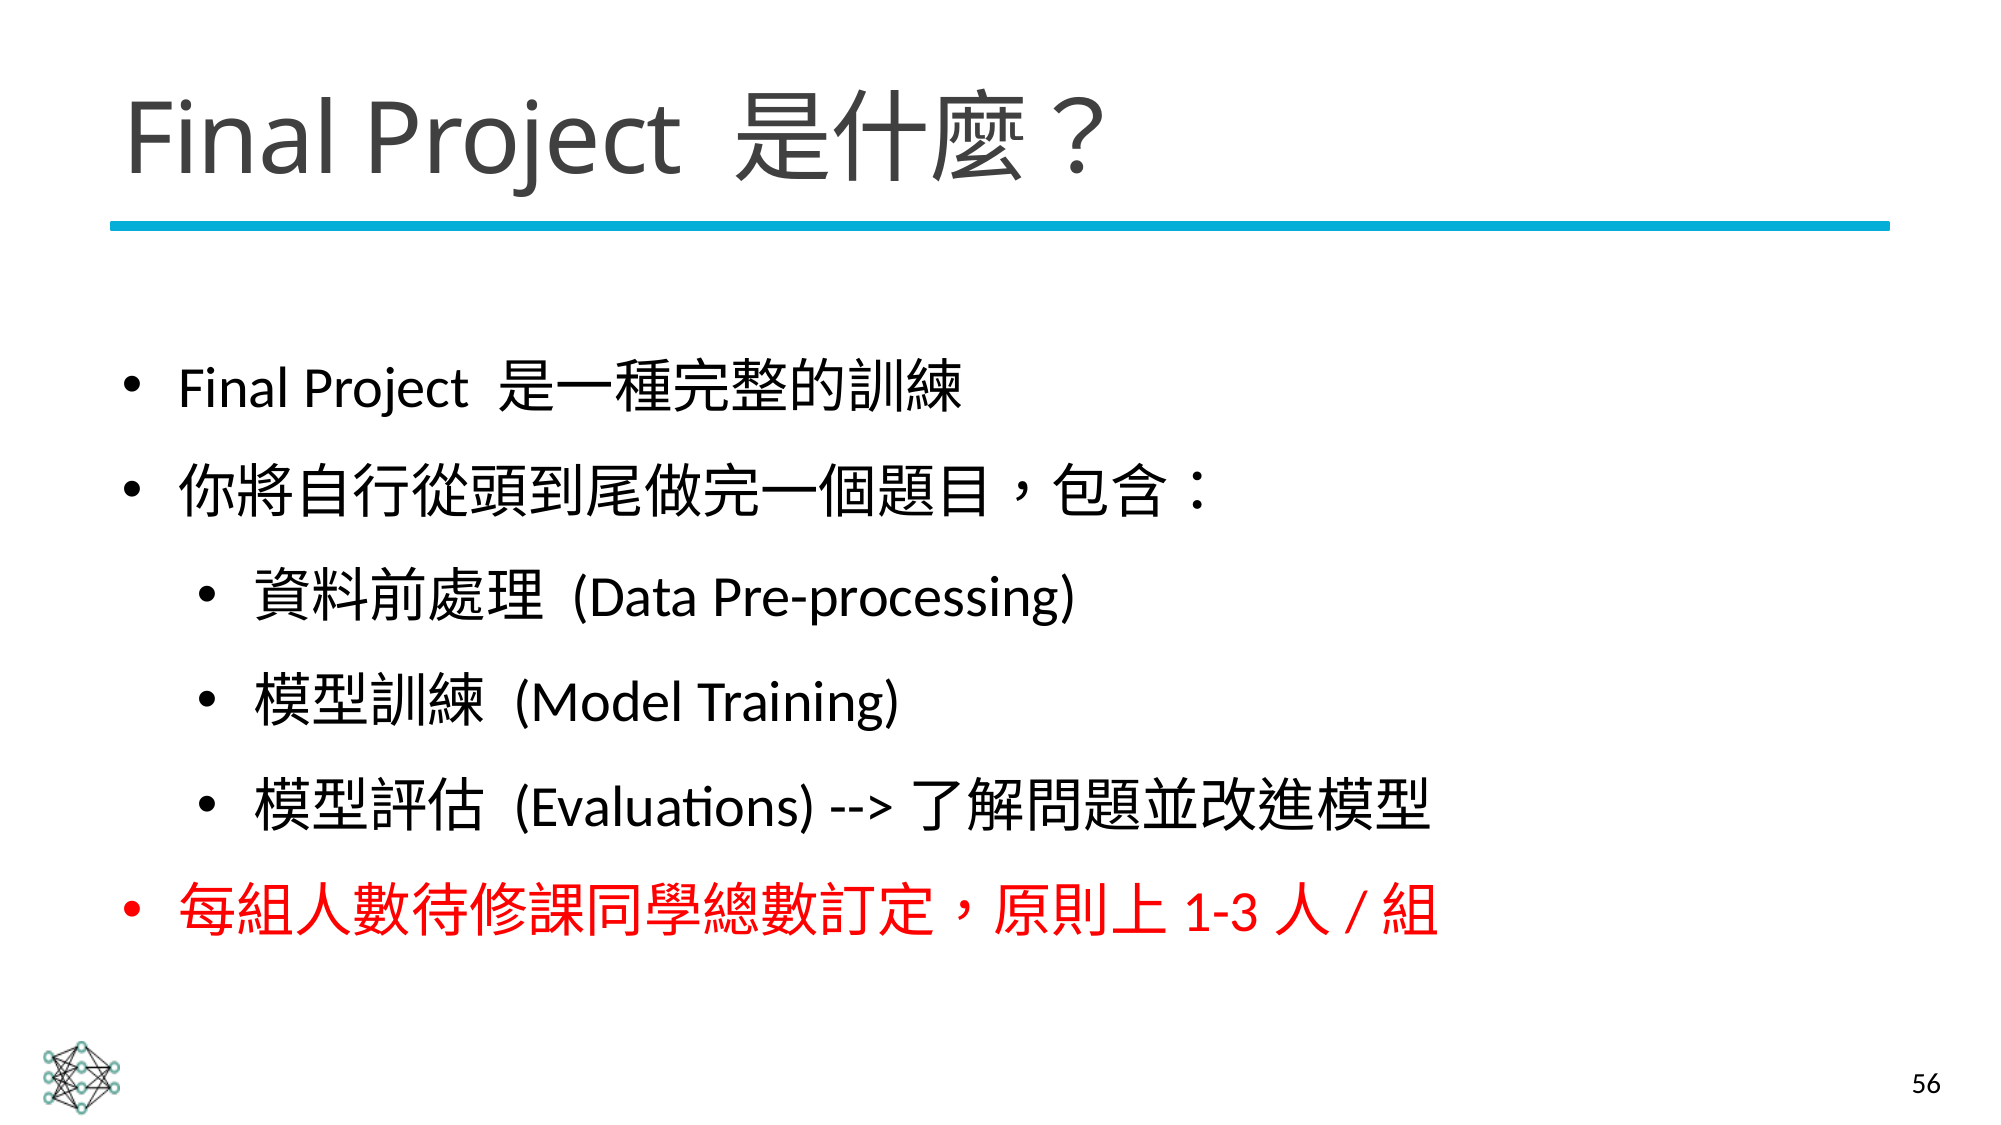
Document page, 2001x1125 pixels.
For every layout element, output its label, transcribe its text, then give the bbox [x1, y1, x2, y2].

title Final Project 是什麼？ [107, 58, 1899, 228]
picture [43, 1041, 120, 1116]
slide_number 56 [1740, 1052, 1957, 1113]
text_box Final Project 是一種完整的訓練 你將自行從頭到尾做完一個題目，包含： 資料前處理 (Data Pre-processing) 模型訓練 (Model Training) 模型評估 (Evaluations) -->了解問題並改進模型 每組人數待修課同學總數訂定，原則上1-3人/組 [107, 306, 1899, 951]
